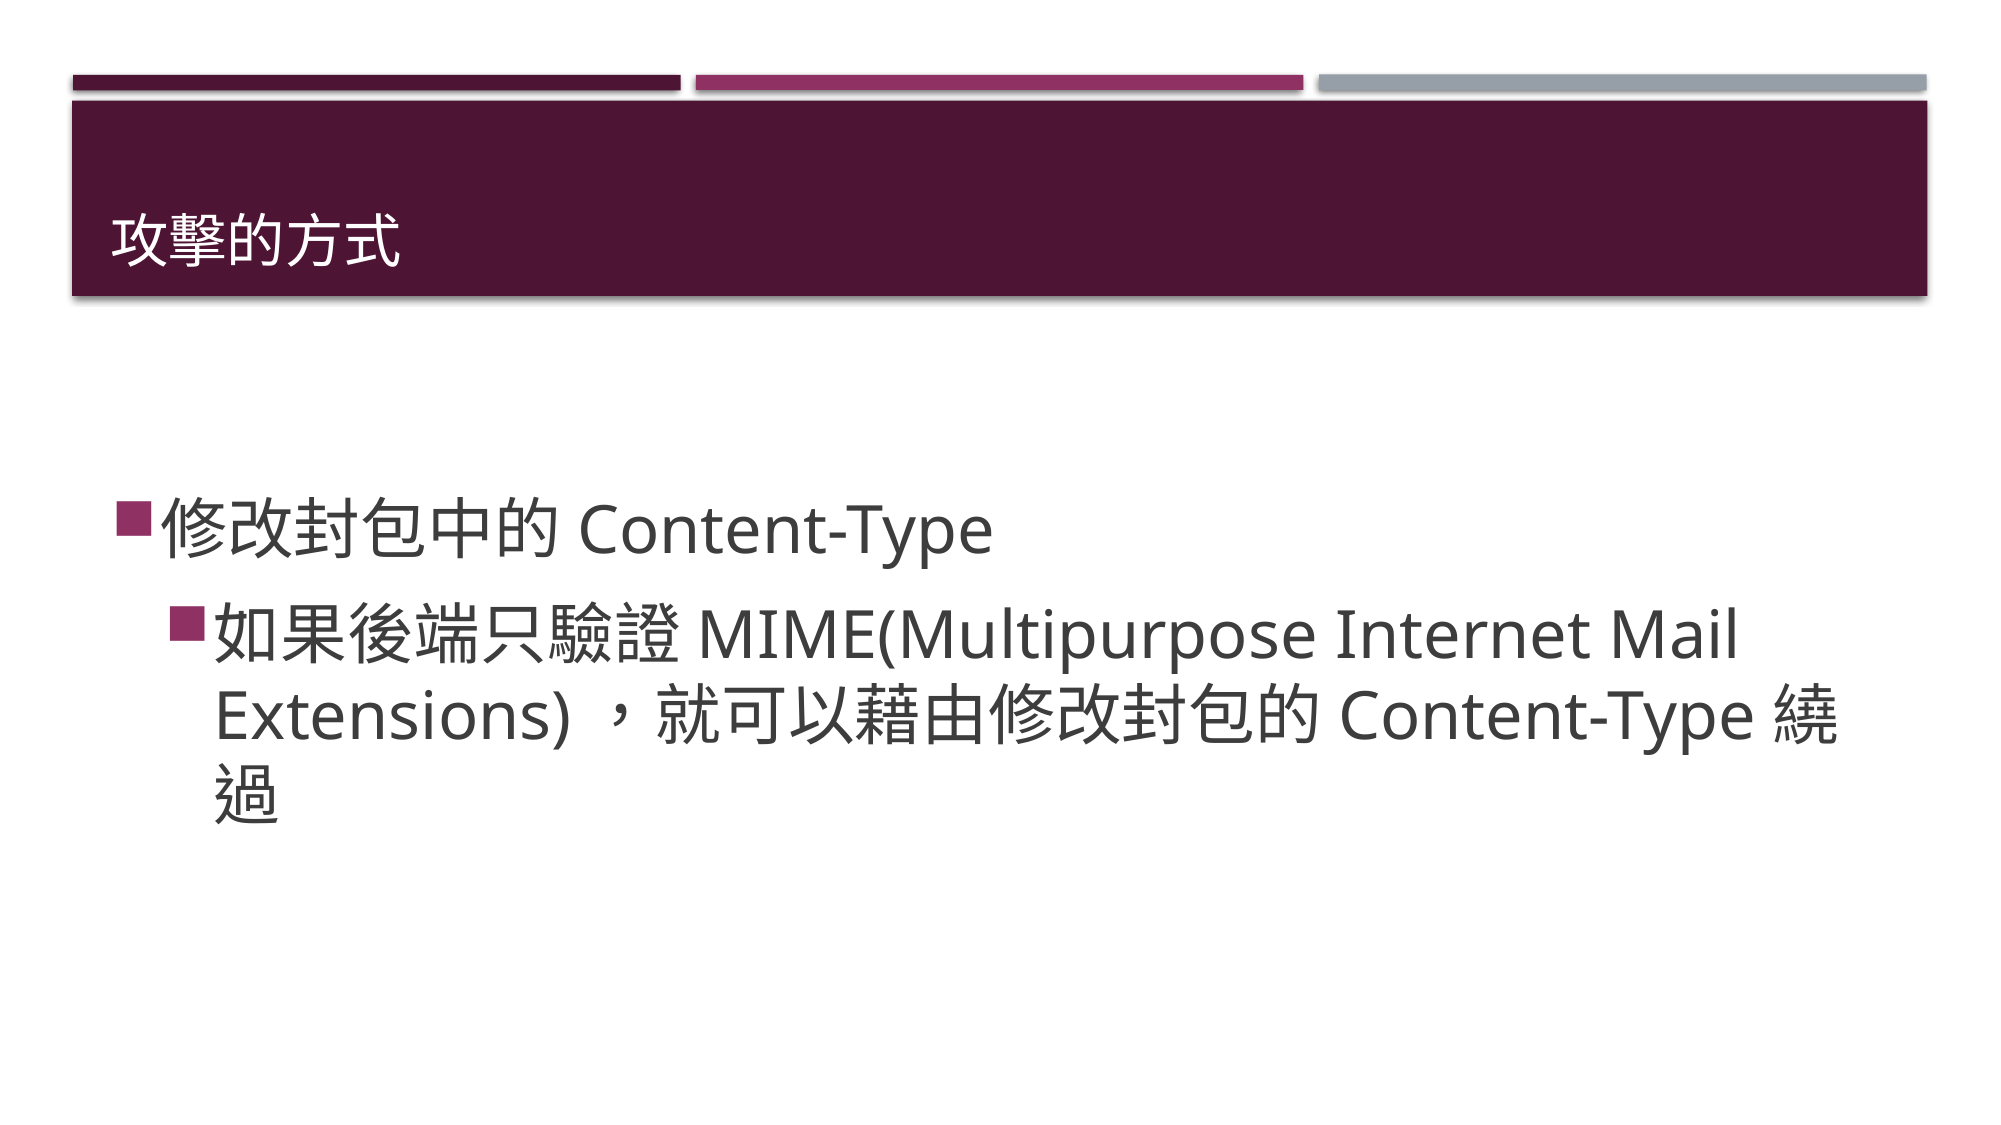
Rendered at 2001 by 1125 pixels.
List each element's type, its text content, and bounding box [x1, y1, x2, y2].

title 攻擊的方式 [95, 115, 1905, 282]
list 修改封包中的Content-Type 如果後端只驗證MIME(Multipurpose Internet Mail Extensions)，就可以藉由修改封包的Content-Type繞過 [95, 357, 1905, 962]
